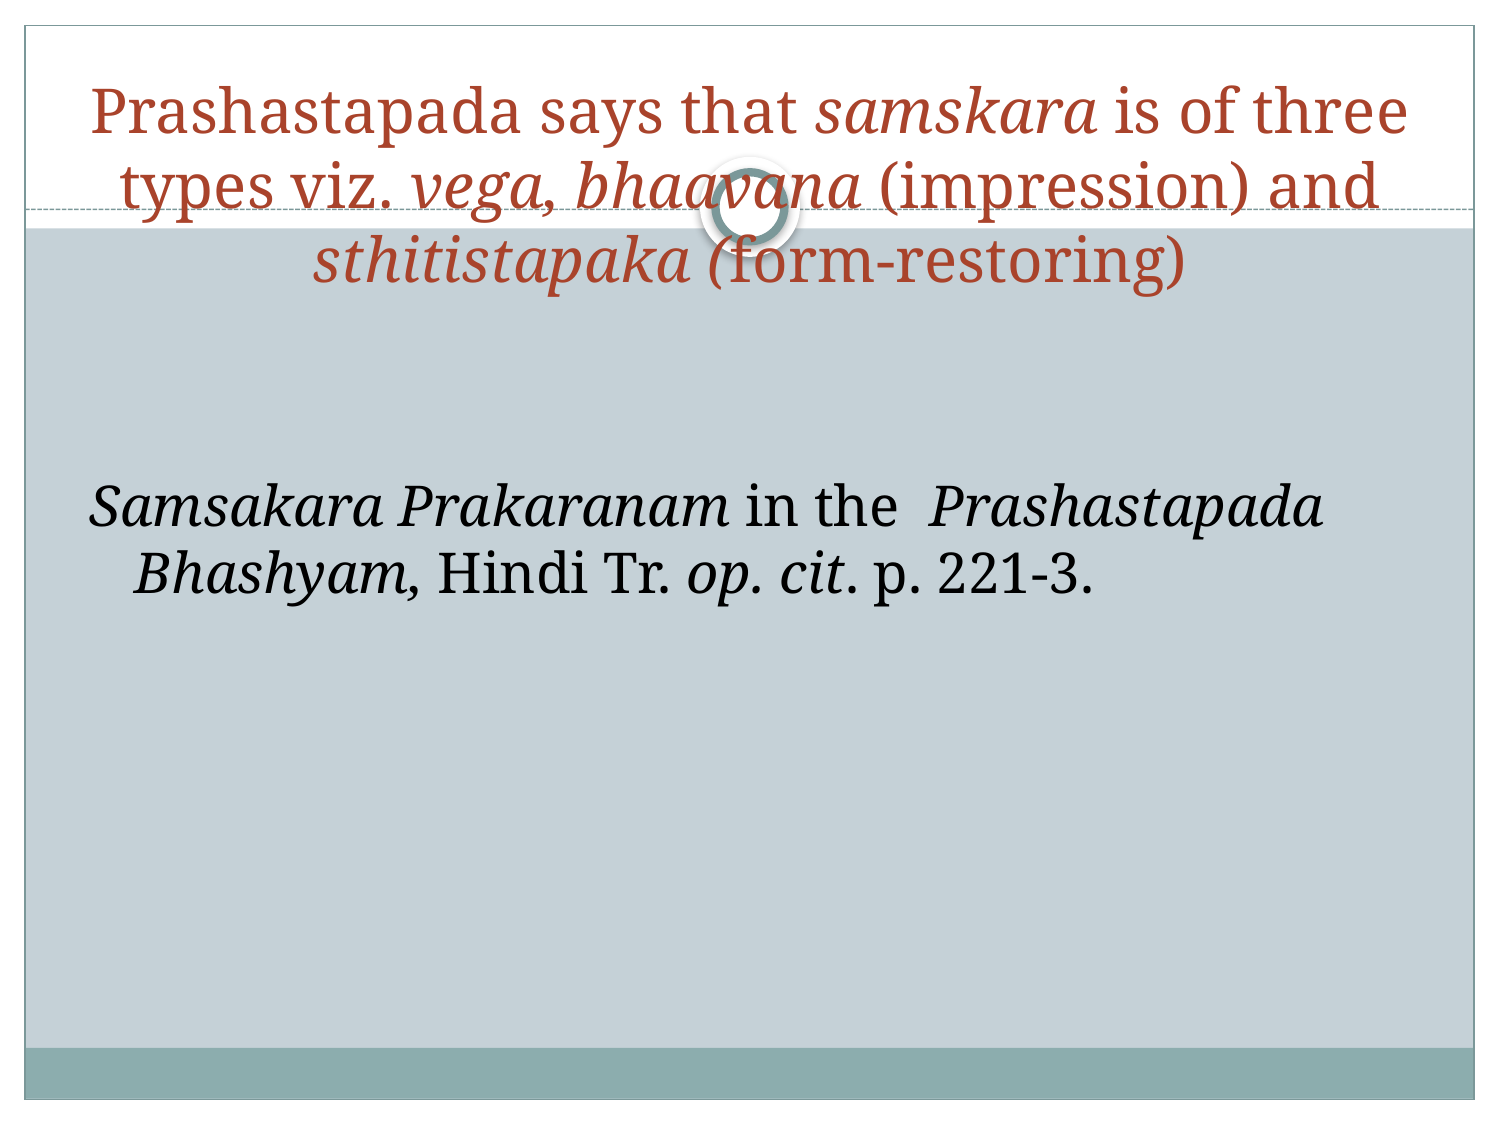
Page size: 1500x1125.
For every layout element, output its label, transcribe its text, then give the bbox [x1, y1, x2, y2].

title Prashastapada says that samskara is of three types viz. vega, bhaavana (impression) and sthitistapaka (form-restoring) [75, 45, 1425, 303]
list Samsakara Prakaranam in the Prashastapada Bhashyam, Hindi Tr. op. cit. p. 221-3. [75, 462, 1425, 1005]
